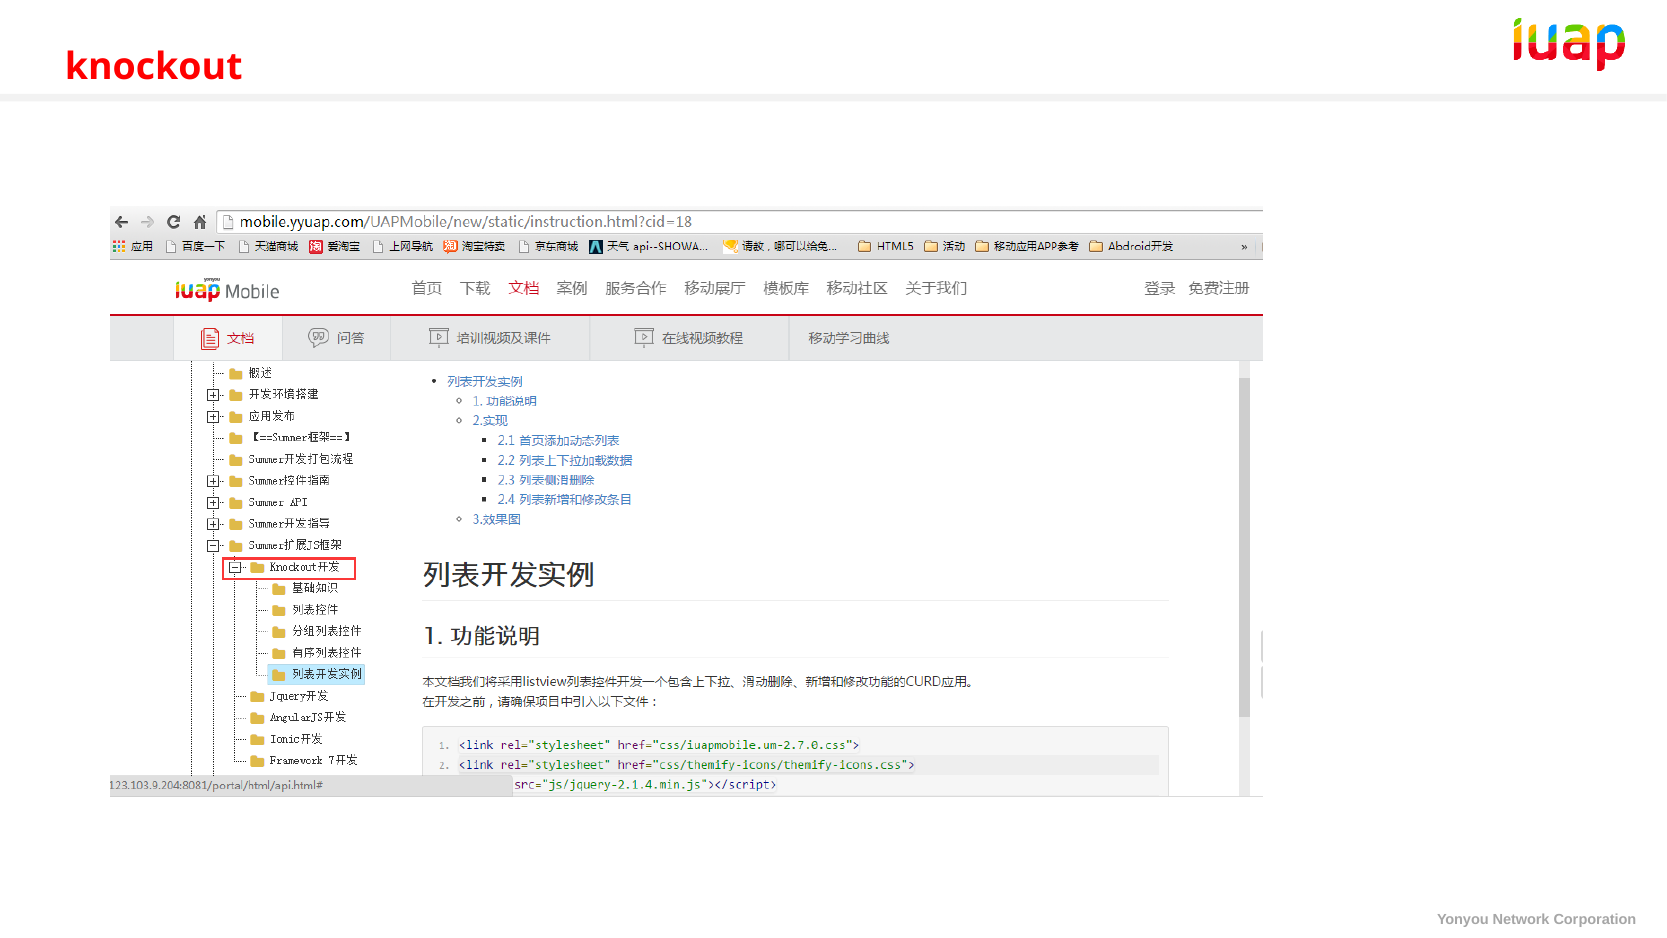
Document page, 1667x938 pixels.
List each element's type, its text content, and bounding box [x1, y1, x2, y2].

picture [110, 206, 1263, 798]
picture [1470, 0, 1667, 88]
text_box knockout [49, 34, 1263, 87]
